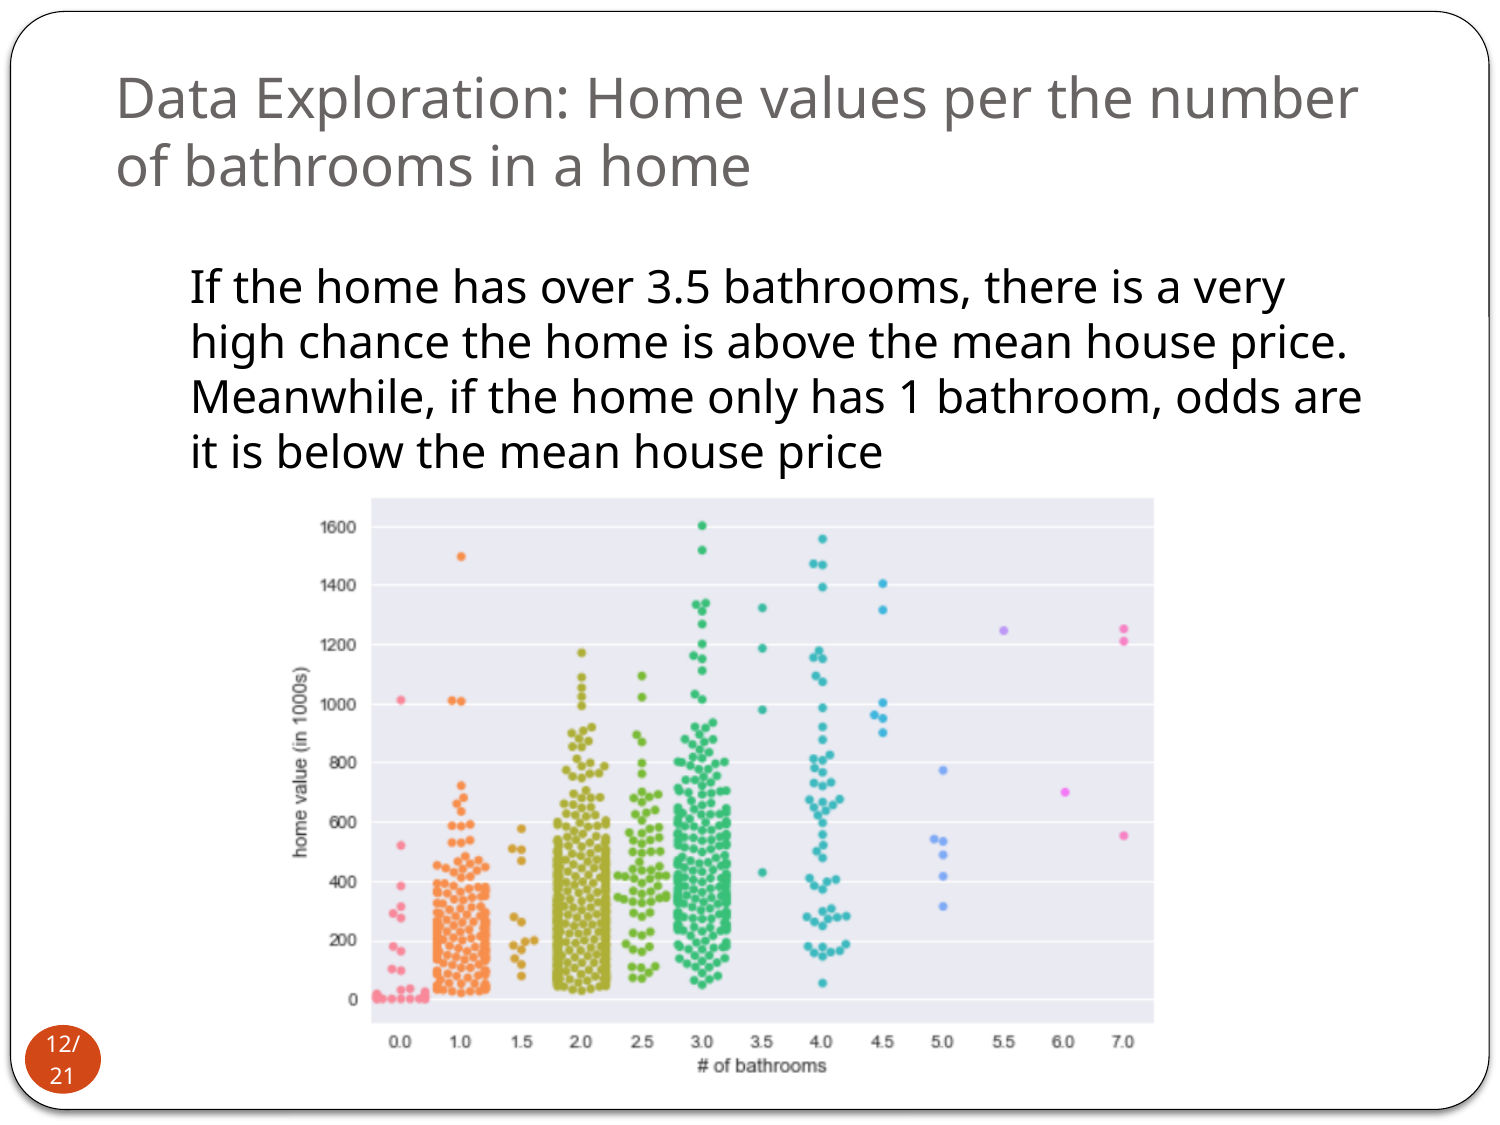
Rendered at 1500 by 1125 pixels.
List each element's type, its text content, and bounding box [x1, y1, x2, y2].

list If the home has over 3.5 bathrooms, there is a very high chance the home is above the mean house price. Meanwhile, if the home only has 1 bathroom, odds are it is below the mean house price [174, 249, 1400, 425]
slide_number 12/21 [24, 1024, 101, 1094]
picture [274, 487, 1180, 1080]
title Data Exploration: Home values per the number of bathrooms in a home [100, 45, 1425, 213]
